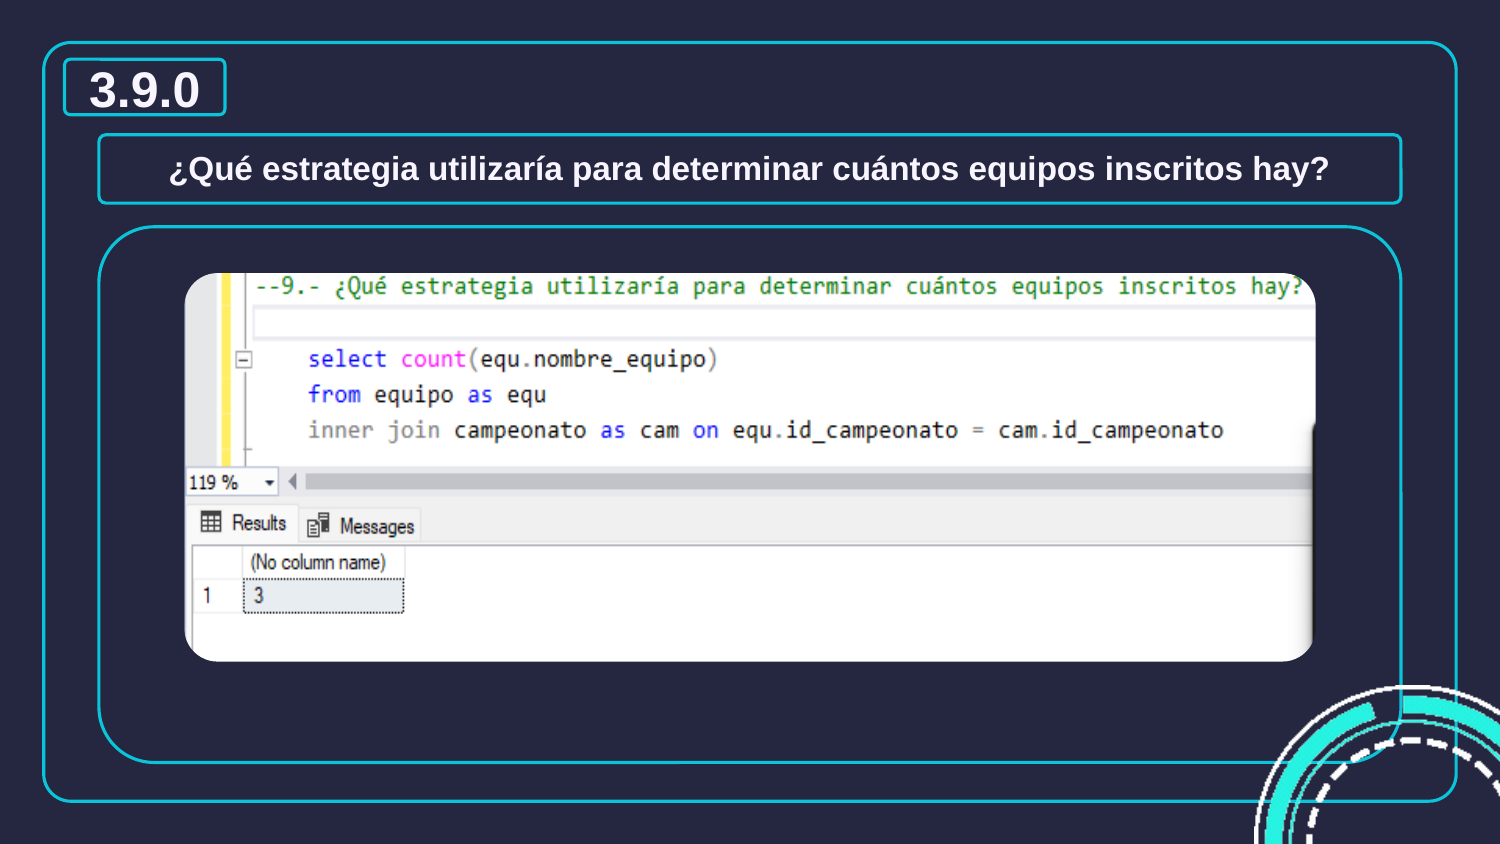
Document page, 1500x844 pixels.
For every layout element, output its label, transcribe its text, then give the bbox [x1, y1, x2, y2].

text_box 3.9.0 [64, 59, 225, 115]
picture [184, 272, 1316, 662]
title ¿Qué estrategia utilizaría para determinar cuántos equipos inscritos hay? [98, 197, 1401, 215]
text_box [98, 134, 1401, 204]
text_box [98, 226, 1401, 763]
picture [1253, 684, 1500, 844]
title ¿Qué estrategia utilizaría para determinar cuántos equipos inscritos hay? [98, 120, 1401, 141]
